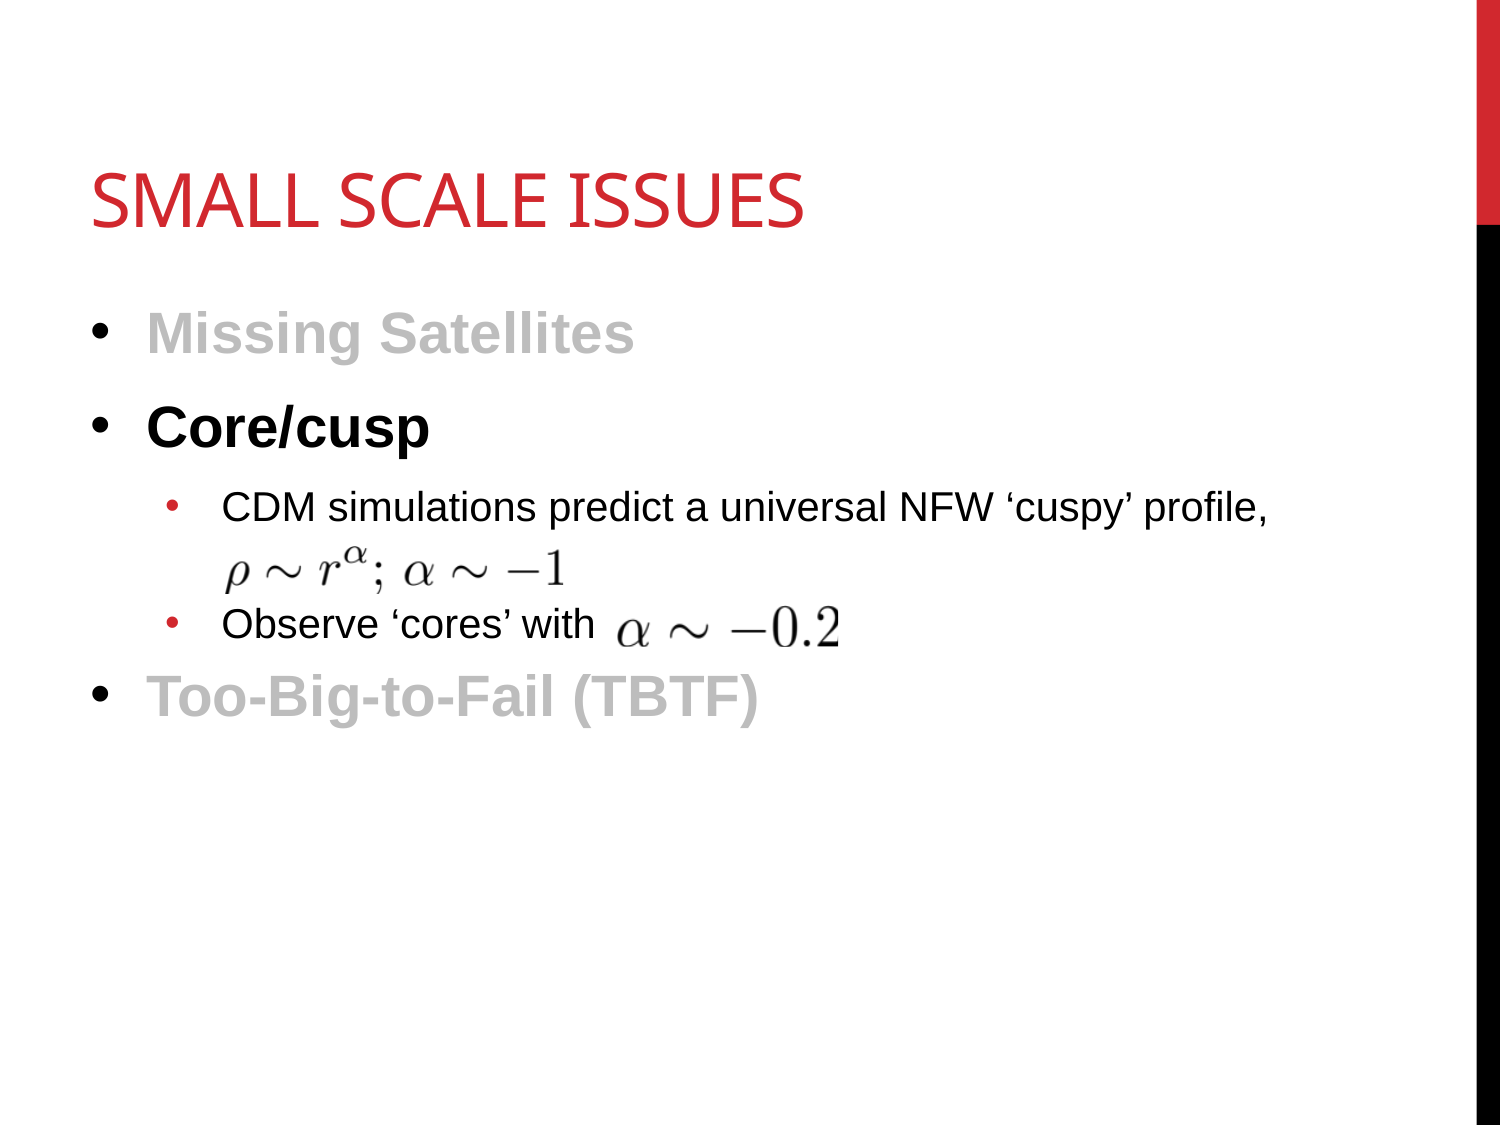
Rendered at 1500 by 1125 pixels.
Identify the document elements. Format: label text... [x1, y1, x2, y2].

picture [224, 545, 564, 595]
title Small scale issues [75, 25, 1025, 250]
list Missing Satellites Core/cusp CDM simulations predict a universal NFW ‘cuspy’ profile, Observe ‘cores’ with Too-Big-to-Fail (TBTF) [75, 287, 1325, 1005]
picture [616, 604, 839, 647]
